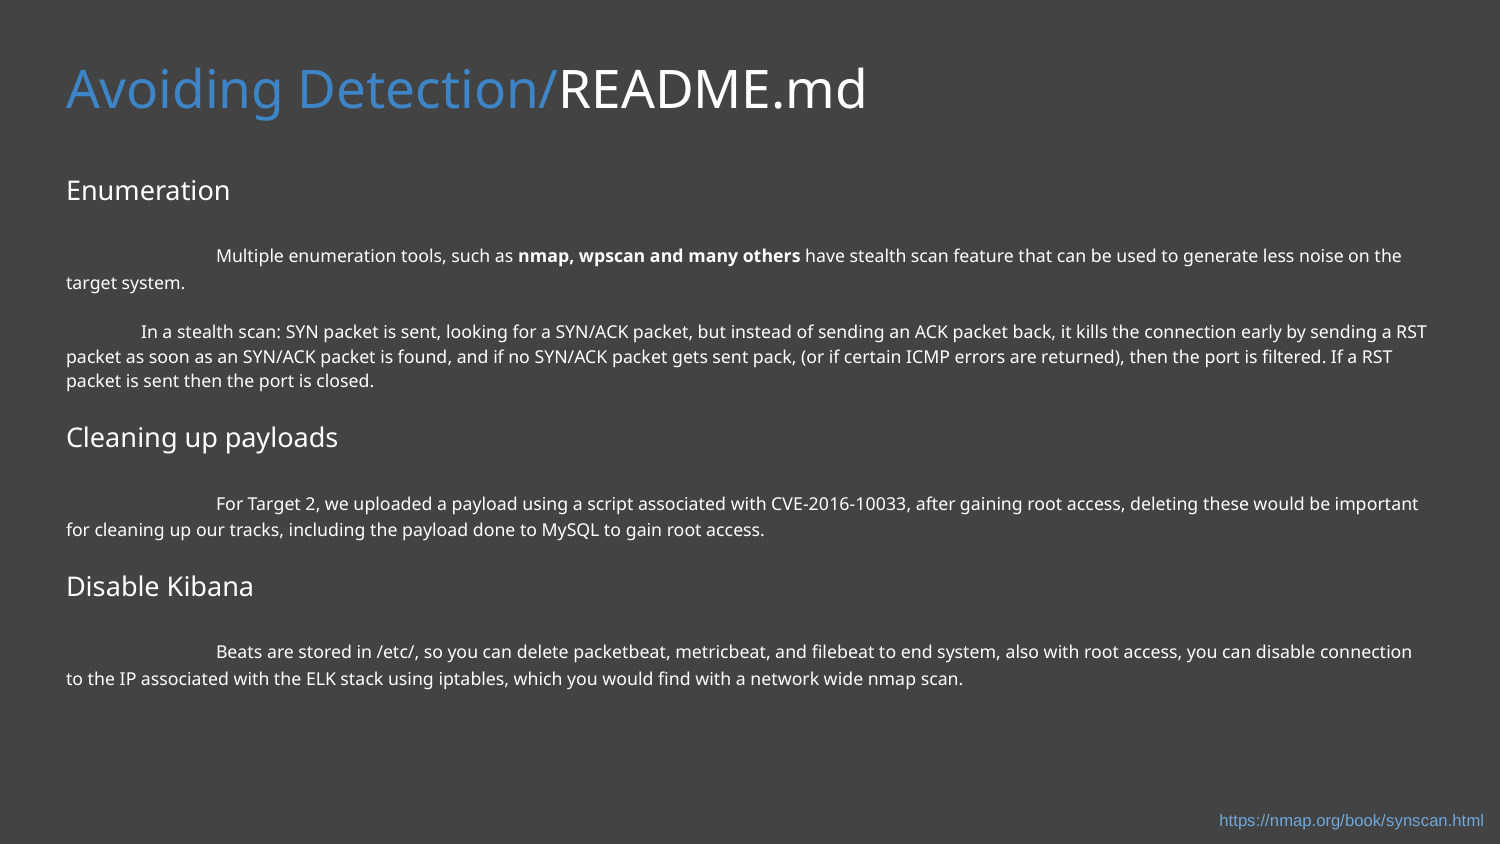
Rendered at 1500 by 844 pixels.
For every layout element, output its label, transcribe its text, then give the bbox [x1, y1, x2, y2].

title Avoiding Detection/README.md [51, 40, 1449, 135]
list Enumeration Multiple enumeration tools, such as nmap, wpscan and many others have stealth scan feature that can be used to generate less noise on the target system. In a stealth scan: SYN packet is sent, looking for a SYN/ACK packet, but instead of sending an ACK packet back, it kills the connection early by sending a RST packet as soon as an SYN/ACK packet is found, and if no SYN/ACK packet gets sent pack, (or if certain ICMP errors are returned), then the port is filtered. If a RST packet is sent then the port is closed. Cleaning up payloads For Target 2, we uploaded a payload using a script associated with CVE-2016-10033, after gaining root access, deleting these would be important for cleaning up our tracks, including the payload done to MySQL to gain root access. Disable Kibana Beats are stored in /etc/, so you can delete packetbeat, metricbeat, and filebeat to end system, also with root access, you can disable connection to the IP associated with the ELK stack using iptables, which you would find with a network wide nmap scan. [51, 153, 1449, 747]
text_box https://nmap.org/book/synscan.html [1204, 799, 1500, 840]
